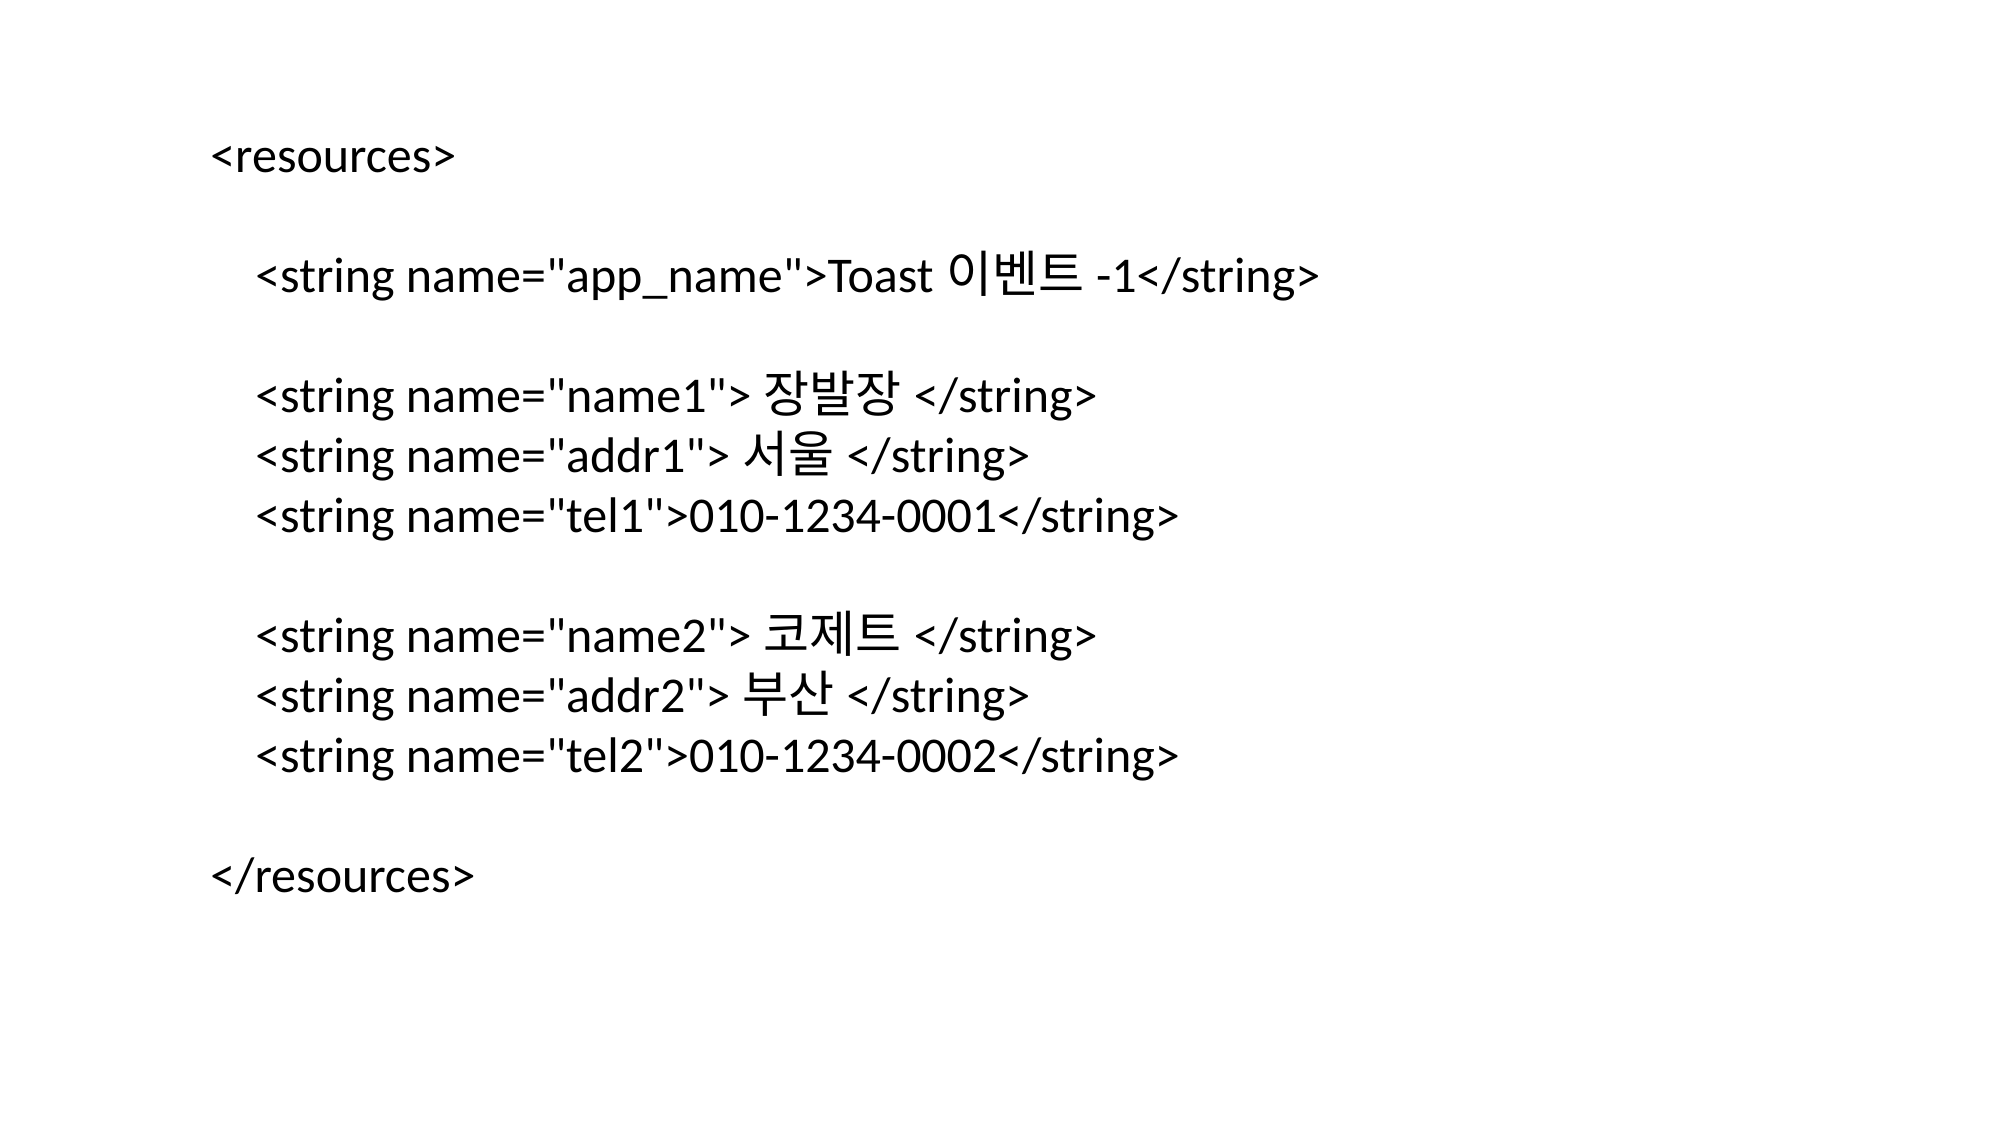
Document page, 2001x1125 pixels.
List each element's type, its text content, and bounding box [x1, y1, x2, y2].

text_box <resources> <string name="app_name">Toast이벤트-1</string> <string name="name1">장발장</string> <string name="addr1">서울</string> <string name="tel1">010-1234-0001</string> <string name="name2">코제트</string> <string name="addr2">부산</string> <string name="tel2">010-1234-0002</string> </resources> [195, 115, 1786, 910]
